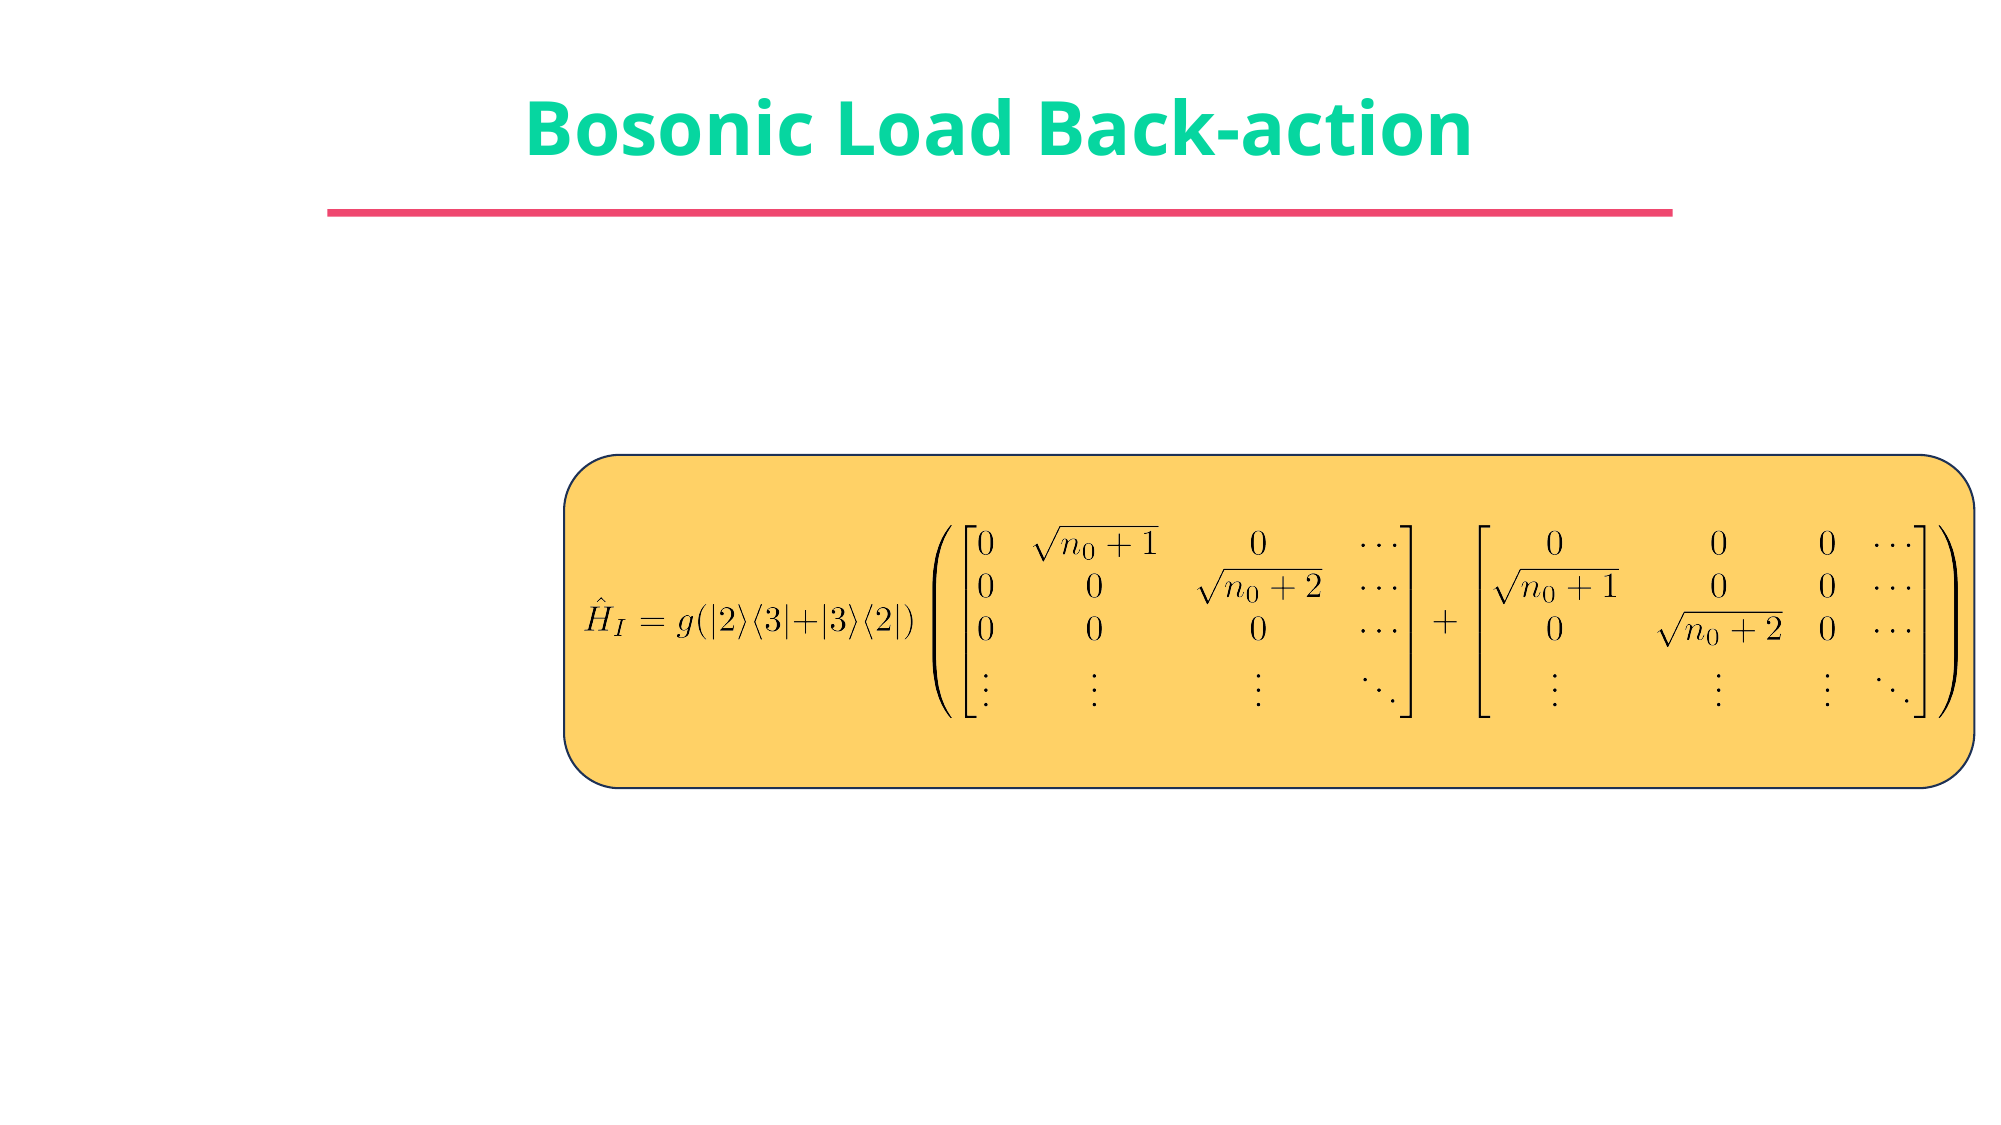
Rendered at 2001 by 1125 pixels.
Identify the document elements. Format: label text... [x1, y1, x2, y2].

picture [0, 159, 1958, 1004]
text_box [775, 208, 1674, 218]
text_box [775, 453, 1976, 790]
text_box Bosonic Load Back-action [137, 21, 1863, 240]
